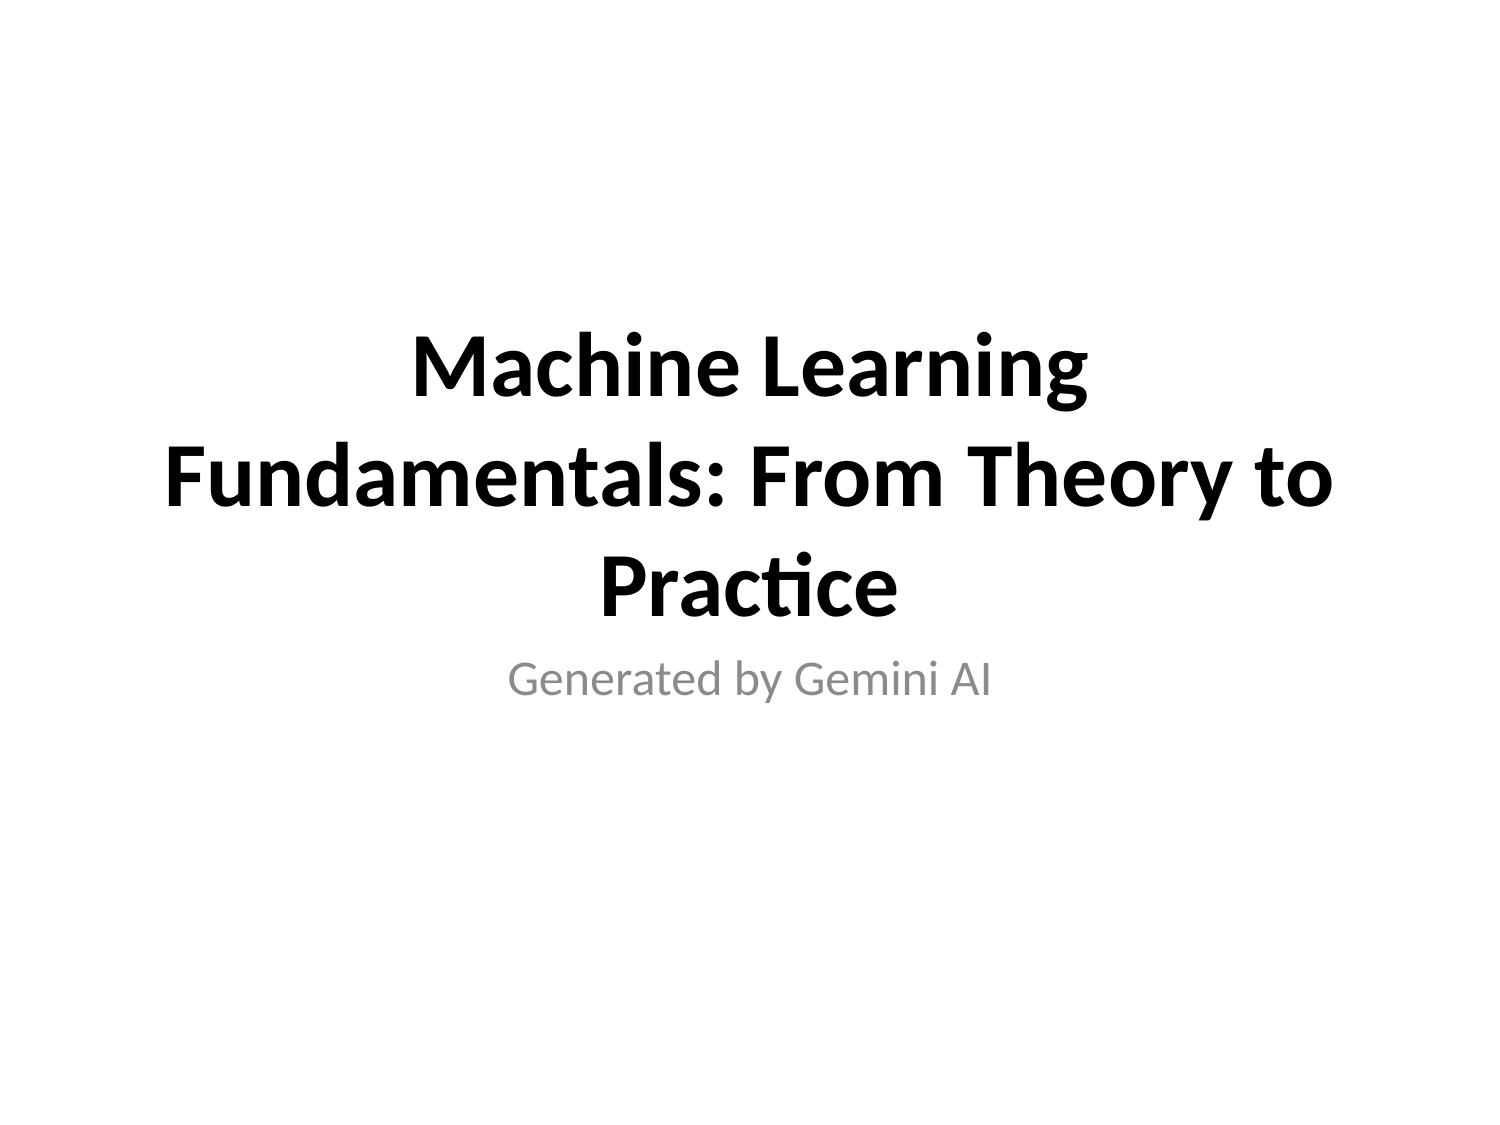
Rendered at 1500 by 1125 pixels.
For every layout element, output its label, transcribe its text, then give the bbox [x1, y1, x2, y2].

title Machine Learning Fundamentals: From Theory to Practice [112, 349, 1388, 591]
subtitle Generated by Gemini AI [225, 637, 1275, 925]
